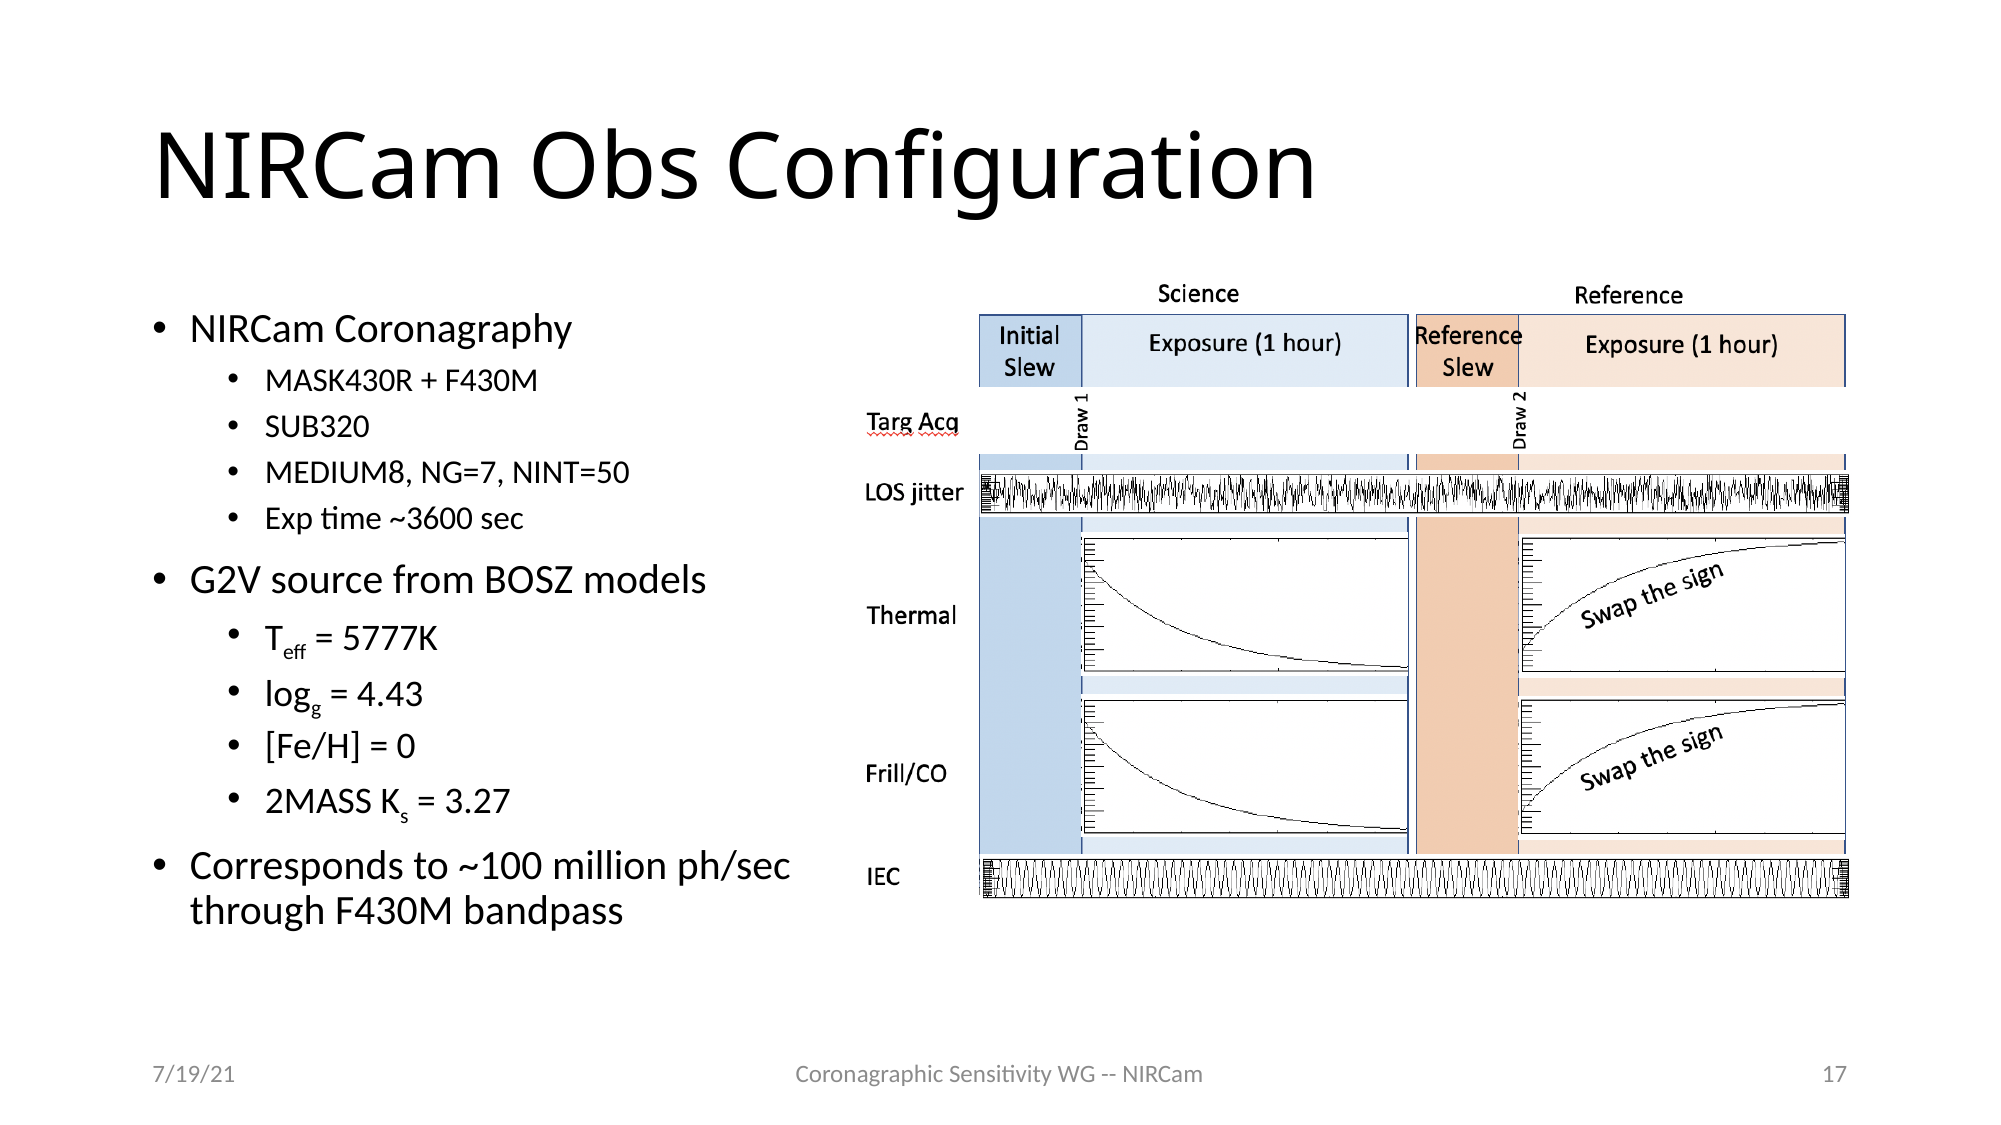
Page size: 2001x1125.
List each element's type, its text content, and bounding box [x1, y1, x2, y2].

list NIRCam Coronagraphy MASK430R + F430M SUB320 MEDIUM8, NG=7, NINT=50 Exp time ~3600 sec G2V source from BOSZ models Teff = 5777K logg = 4.43 [Fe/H] = 0 2MASS Ks = 3.27 Corresponds to ~100 million ph/sec through F430M bandpass [137, 299, 827, 1014]
slide_number 17 [1412, 1042, 1863, 1103]
footer Coronagraphic Sensitivity WG -- NIRCam [662, 1042, 1338, 1103]
title NIRCam Obs Configuration [137, 59, 1863, 278]
picture [851, 277, 1863, 945]
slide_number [137, 1042, 588, 1103]
